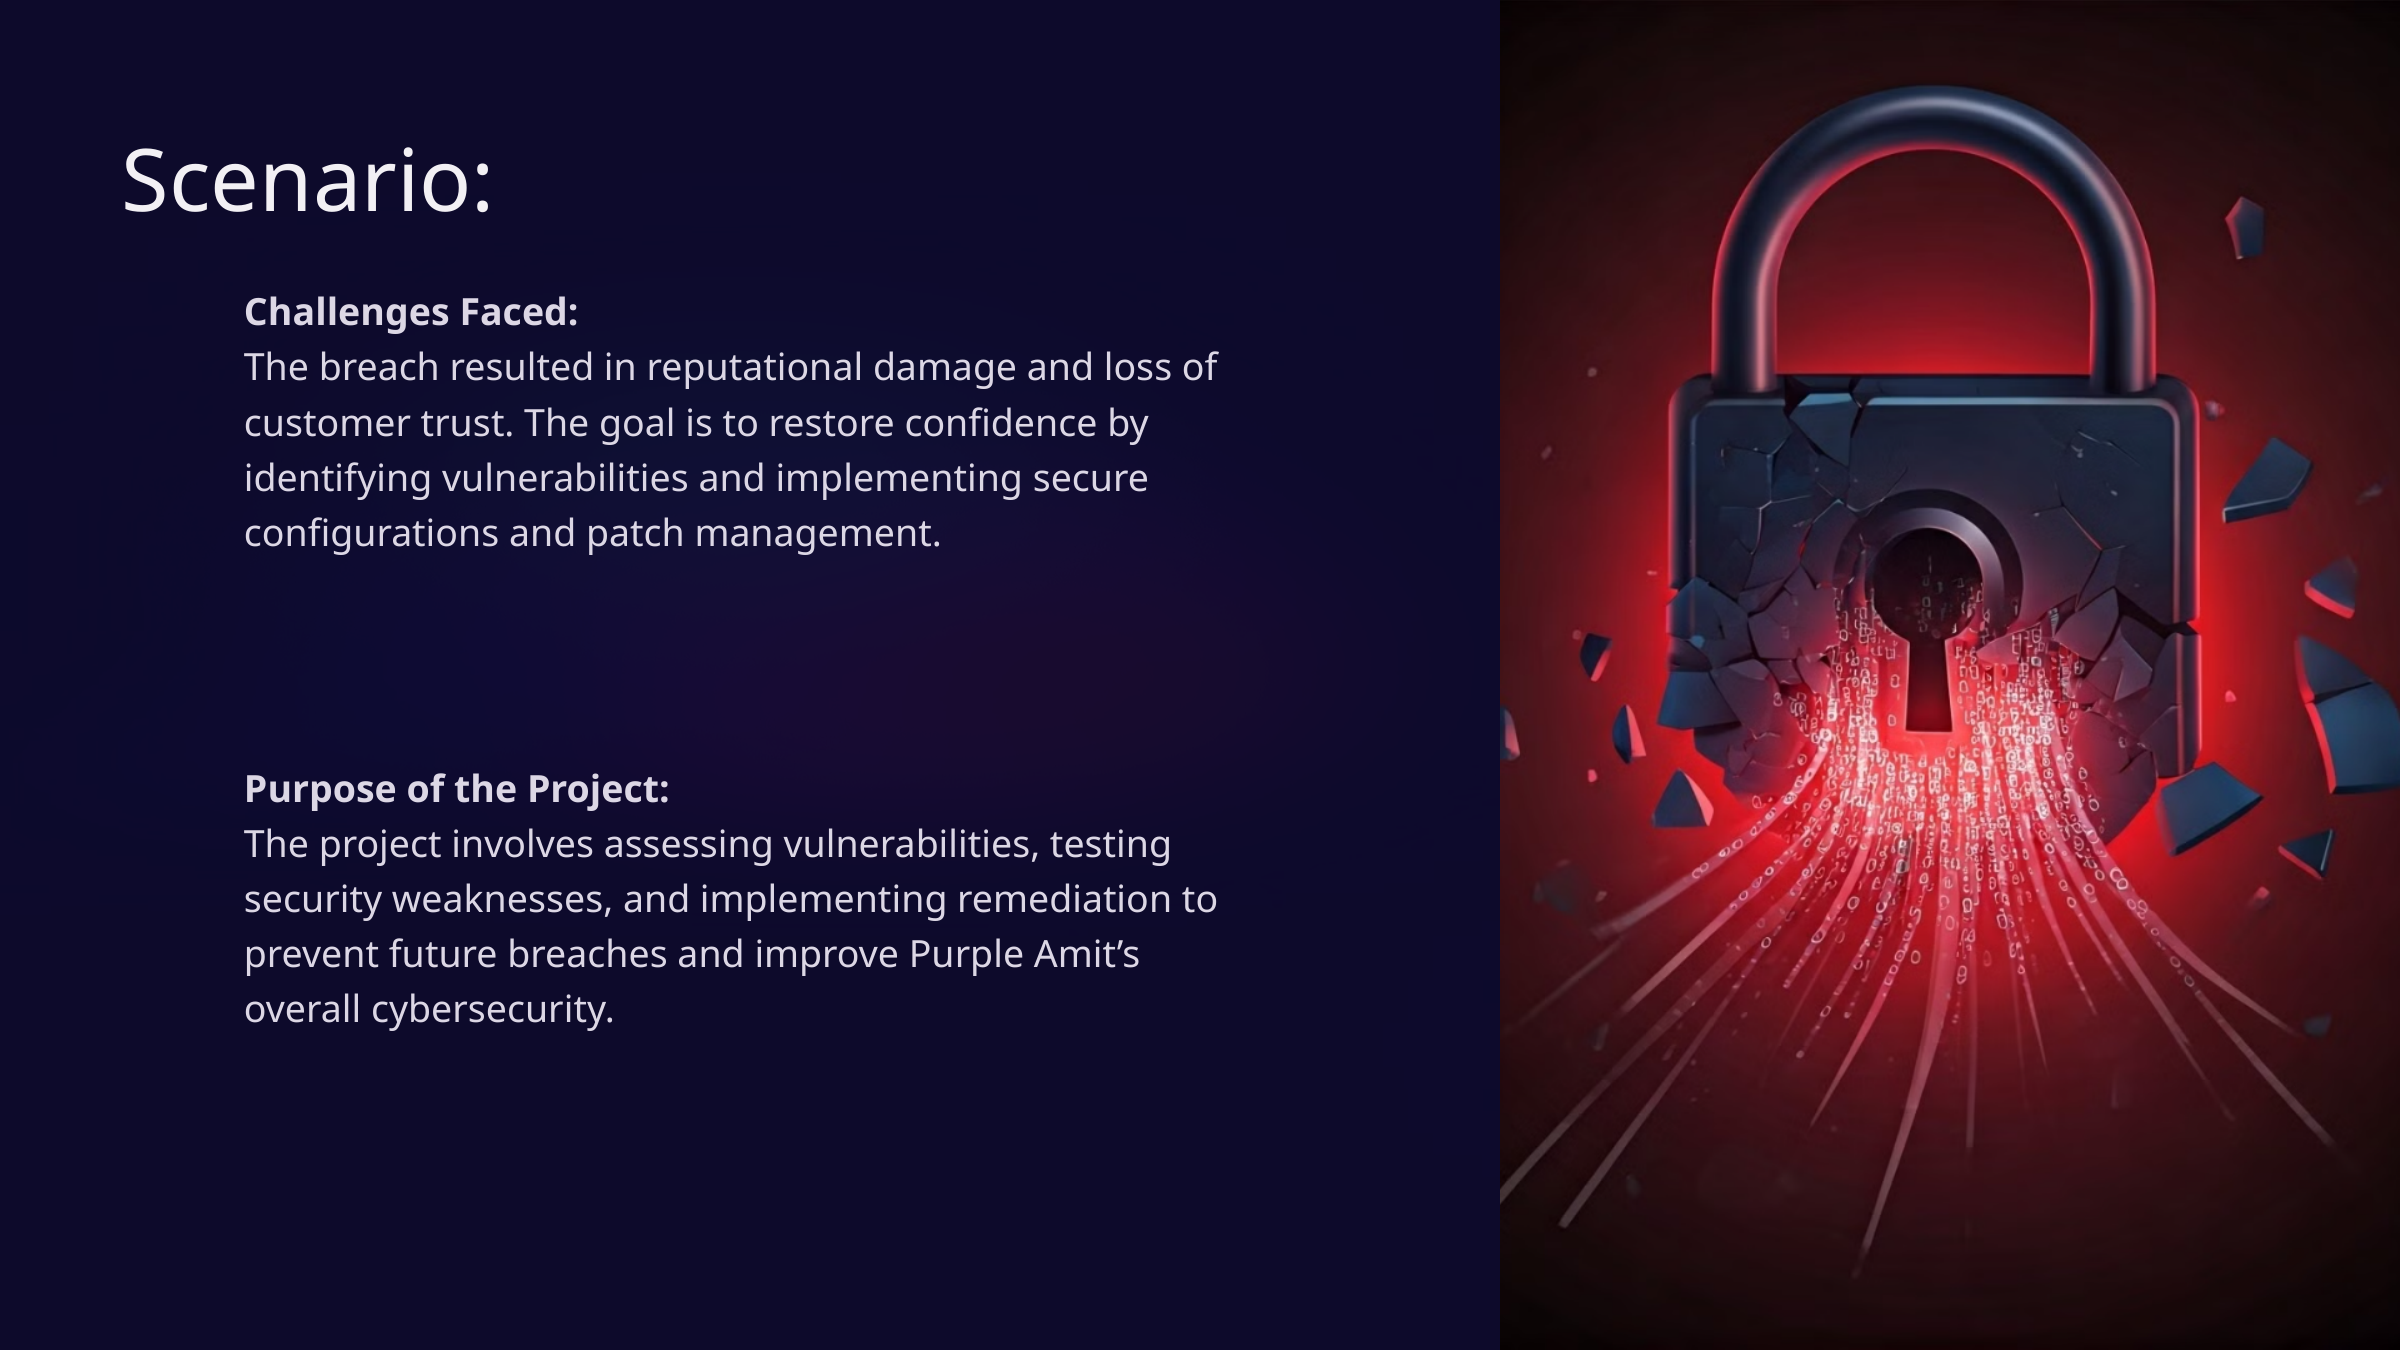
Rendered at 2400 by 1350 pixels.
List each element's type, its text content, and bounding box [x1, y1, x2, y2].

text_box Purpose of the Project: The project involves assessing vulnerabilities, testing security weaknesses, and implementing remediation to prevent future breaches and improve Purple Amit’s overall cybersecurity. [243, 754, 1256, 1058]
text_box Challenges Faced: The breach resulted in reputational damage and loss of customer trust. The goal is to restore confidence by identifying vulnerabilities and implementing secure configurations and patch management. [243, 277, 1256, 623]
picture [1499, 0, 2400, 1350]
text_box Scenario: [121, 120, 1378, 232]
